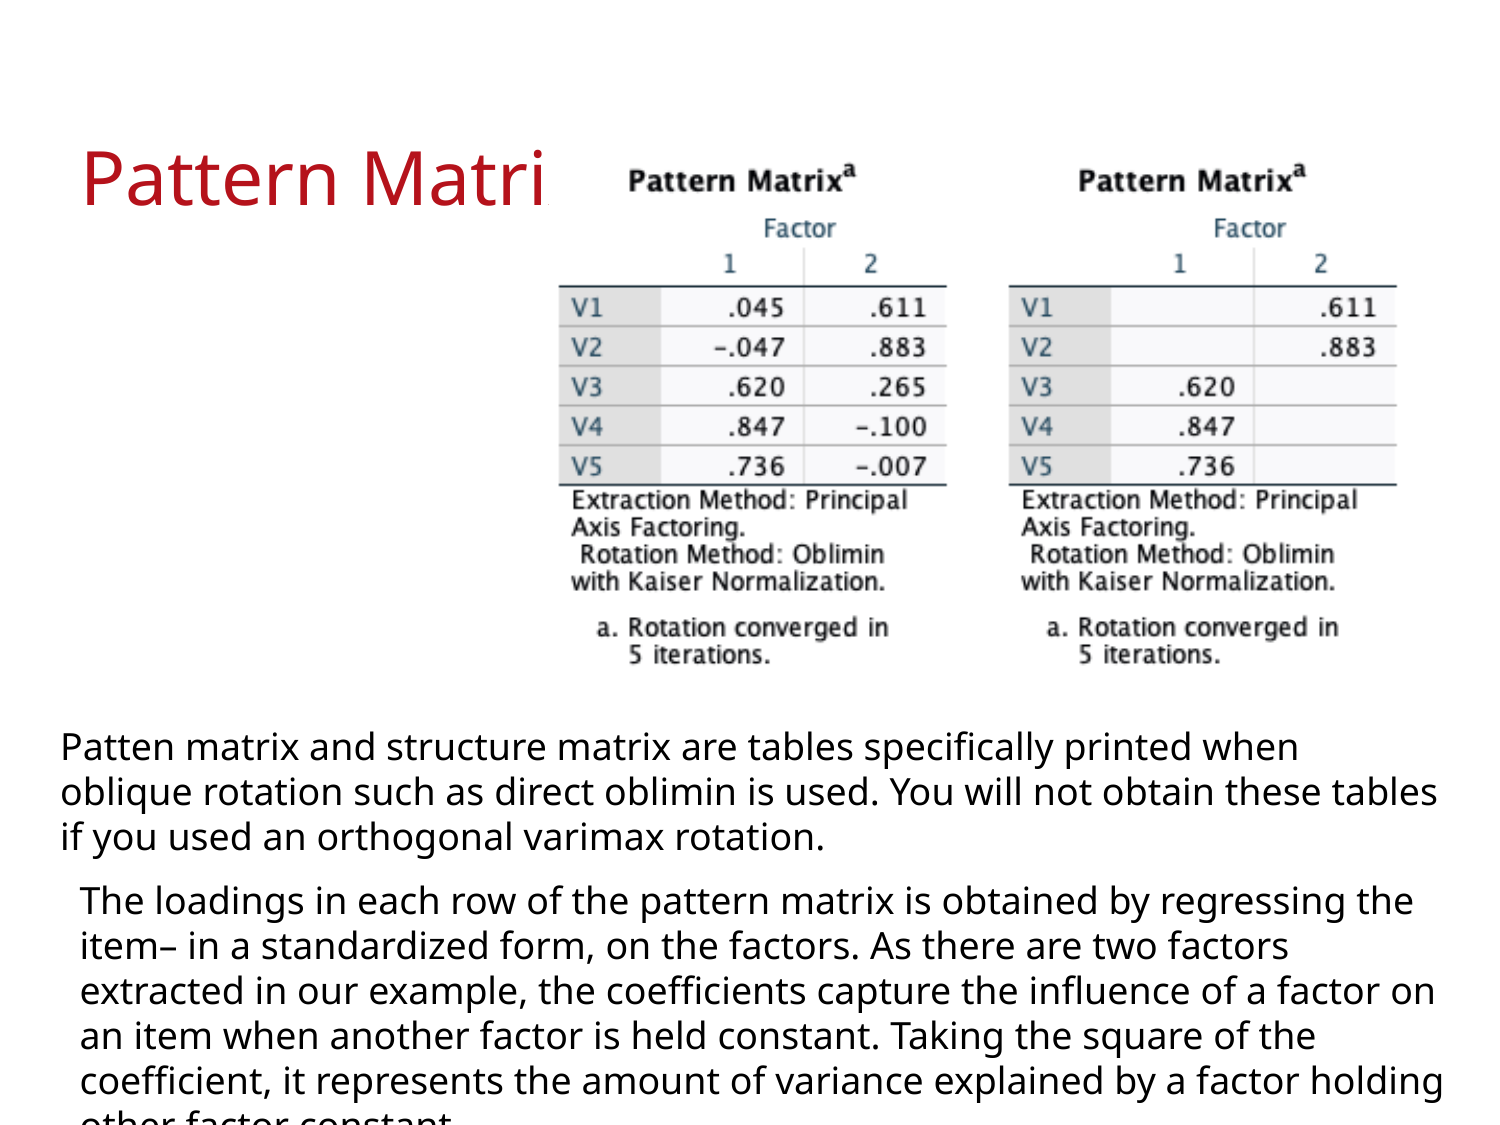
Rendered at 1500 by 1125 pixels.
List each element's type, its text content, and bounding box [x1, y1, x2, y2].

text_box The loadings in each row of the pattern matrix is obtained by regressing the item– in a standardized form, on the factors. As there are two factors extracted in our example, the coefficients capture the influence of a factor on an item when another factor is held constant. Taking the square of the coefficient, it represents the amount of variance explained by a factor holding other factor constant. [64, 869, 1474, 1125]
title Pattern Matrix [64, 90, 1176, 279]
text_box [549, 148, 1412, 691]
text_box Patten matrix and structure matrix are tables specifically printed when oblique rotation such as direct oblimin is used. You will not obtain these tables if you used an orthogonal varimax rotation. [45, 715, 1455, 866]
